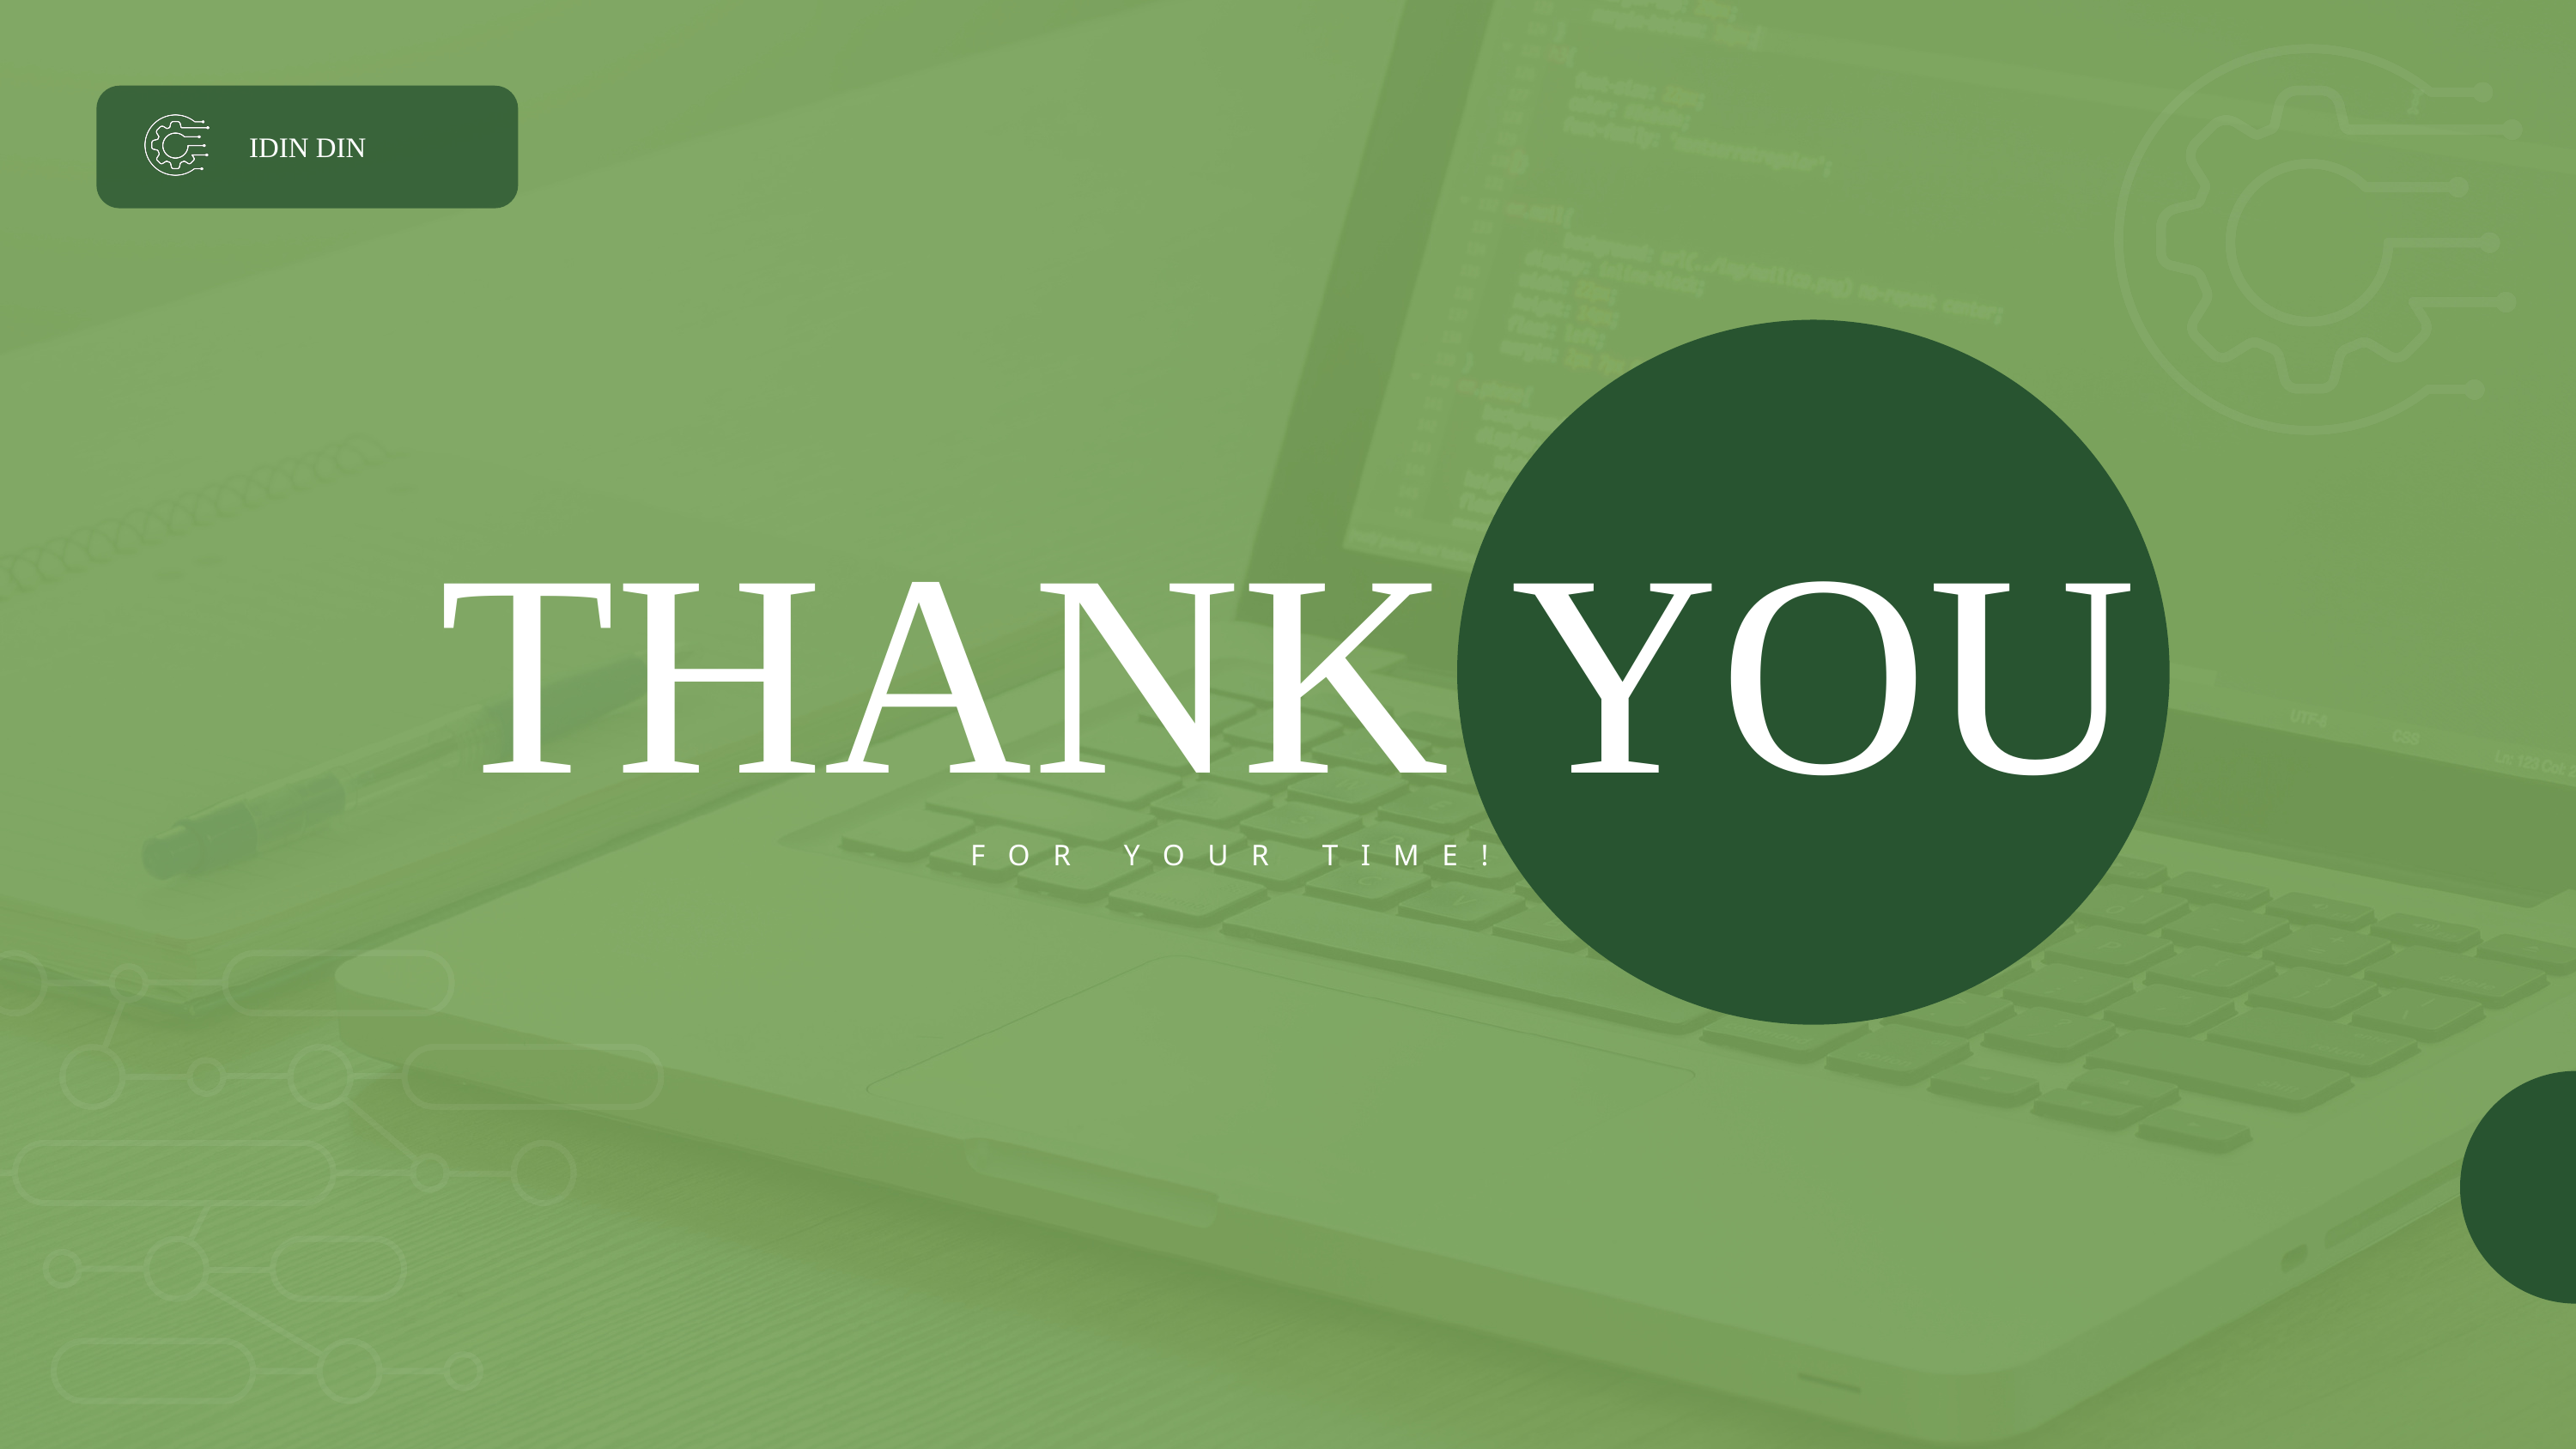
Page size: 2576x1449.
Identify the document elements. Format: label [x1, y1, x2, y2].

text_box [2459, 1070, 2576, 1304]
text_box [1455, 319, 2172, 1025]
picture [0, 0, 2576, 1449]
text_box [96, 85, 519, 209]
